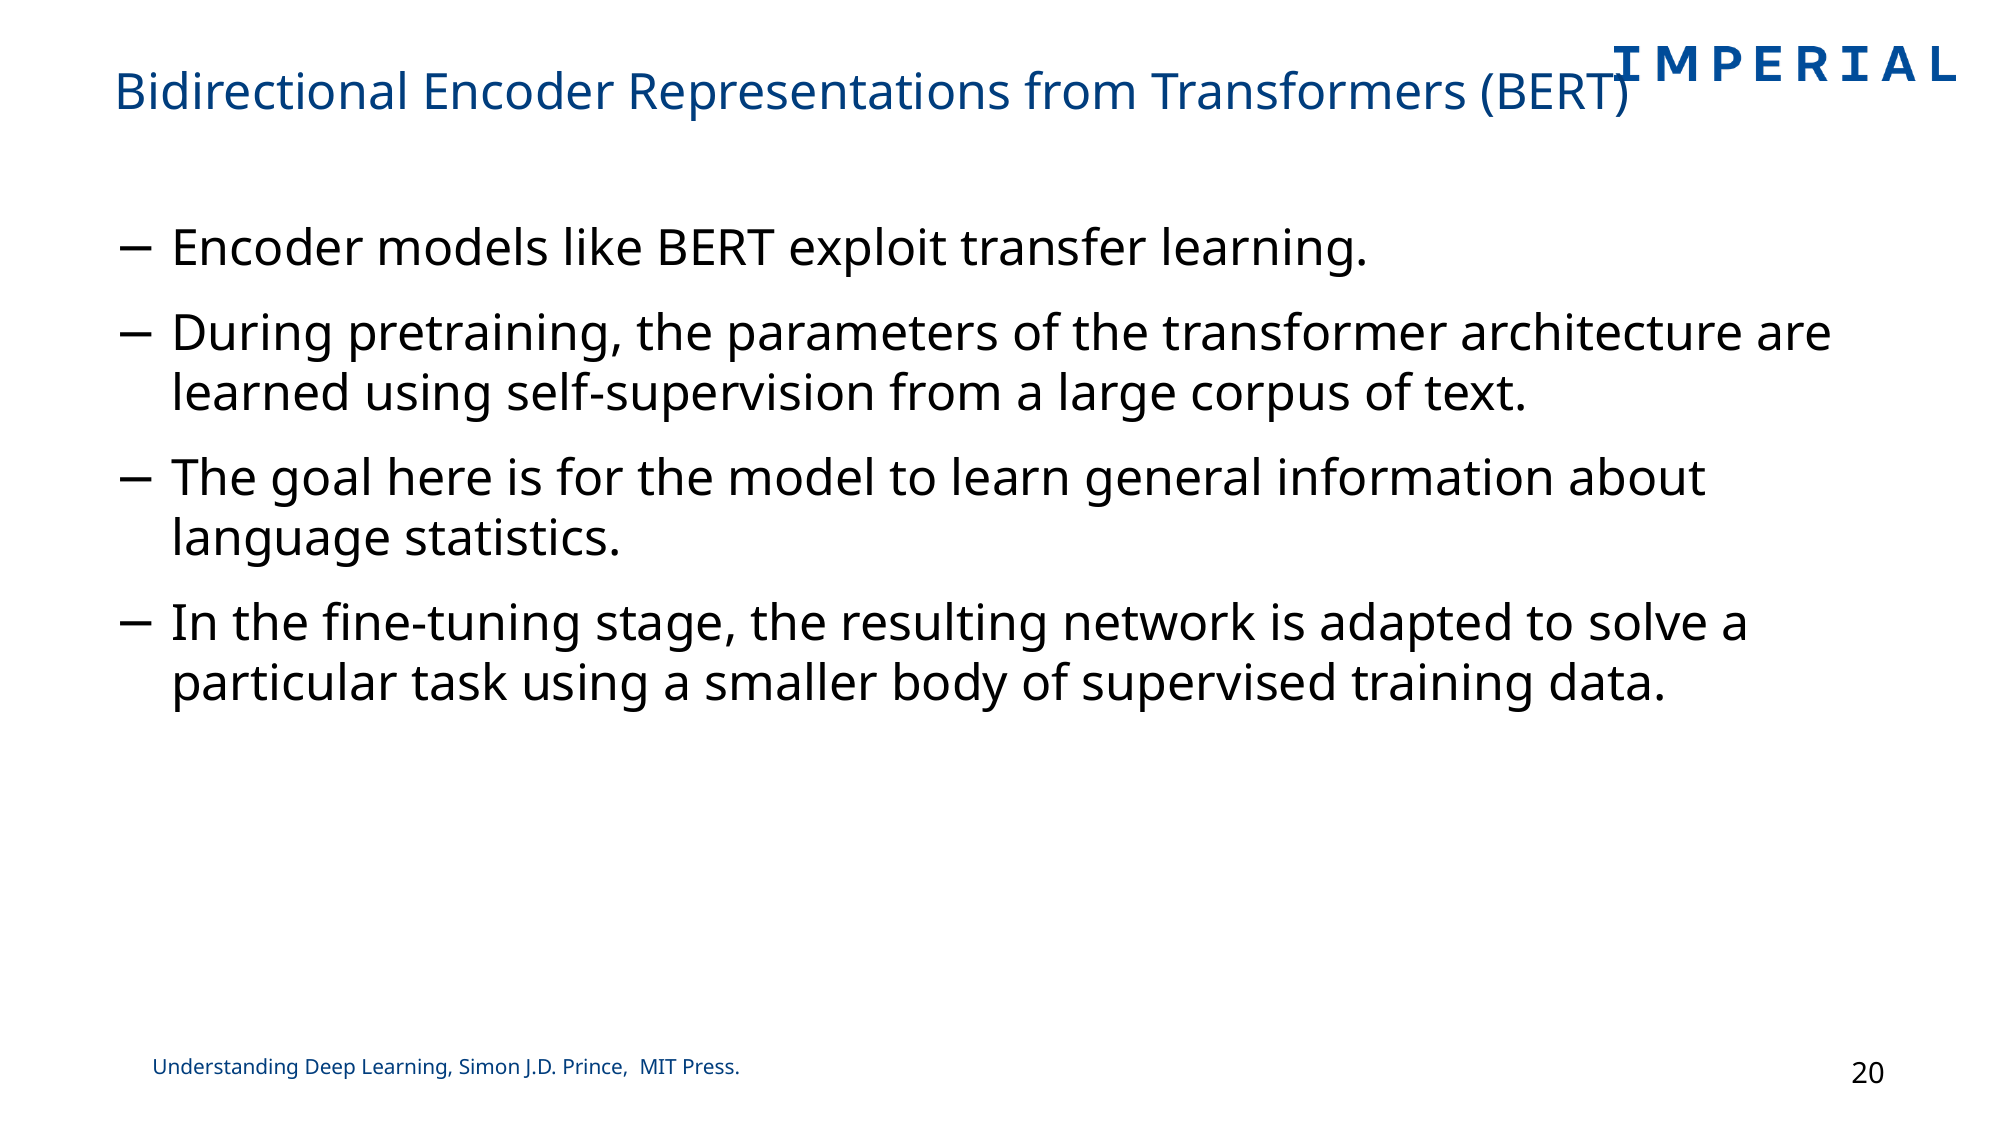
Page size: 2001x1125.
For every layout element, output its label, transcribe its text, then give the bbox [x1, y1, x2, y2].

picture [1900, 46, 1956, 81]
slide_number 20 [1433, 1046, 1901, 1103]
list Encoder models like BERT exploit transfer learning. During pretraining, the parameters of the transformer architecture are learned using self-supervision from a large corpus of text. The goal here is for the model to learn general information about language statistics. In the fine-tuning stage, the resulting network is adapted to solve a particular task using a smaller body of supervised training data. [99, 208, 1900, 1024]
text_box Understanding Deep Learning, Simon J.D. Prince, MIT Press. [137, 1046, 1038, 1087]
title Bidirectional Encoder Representations from Transformers (BERT) [99, 0, 1900, 184]
